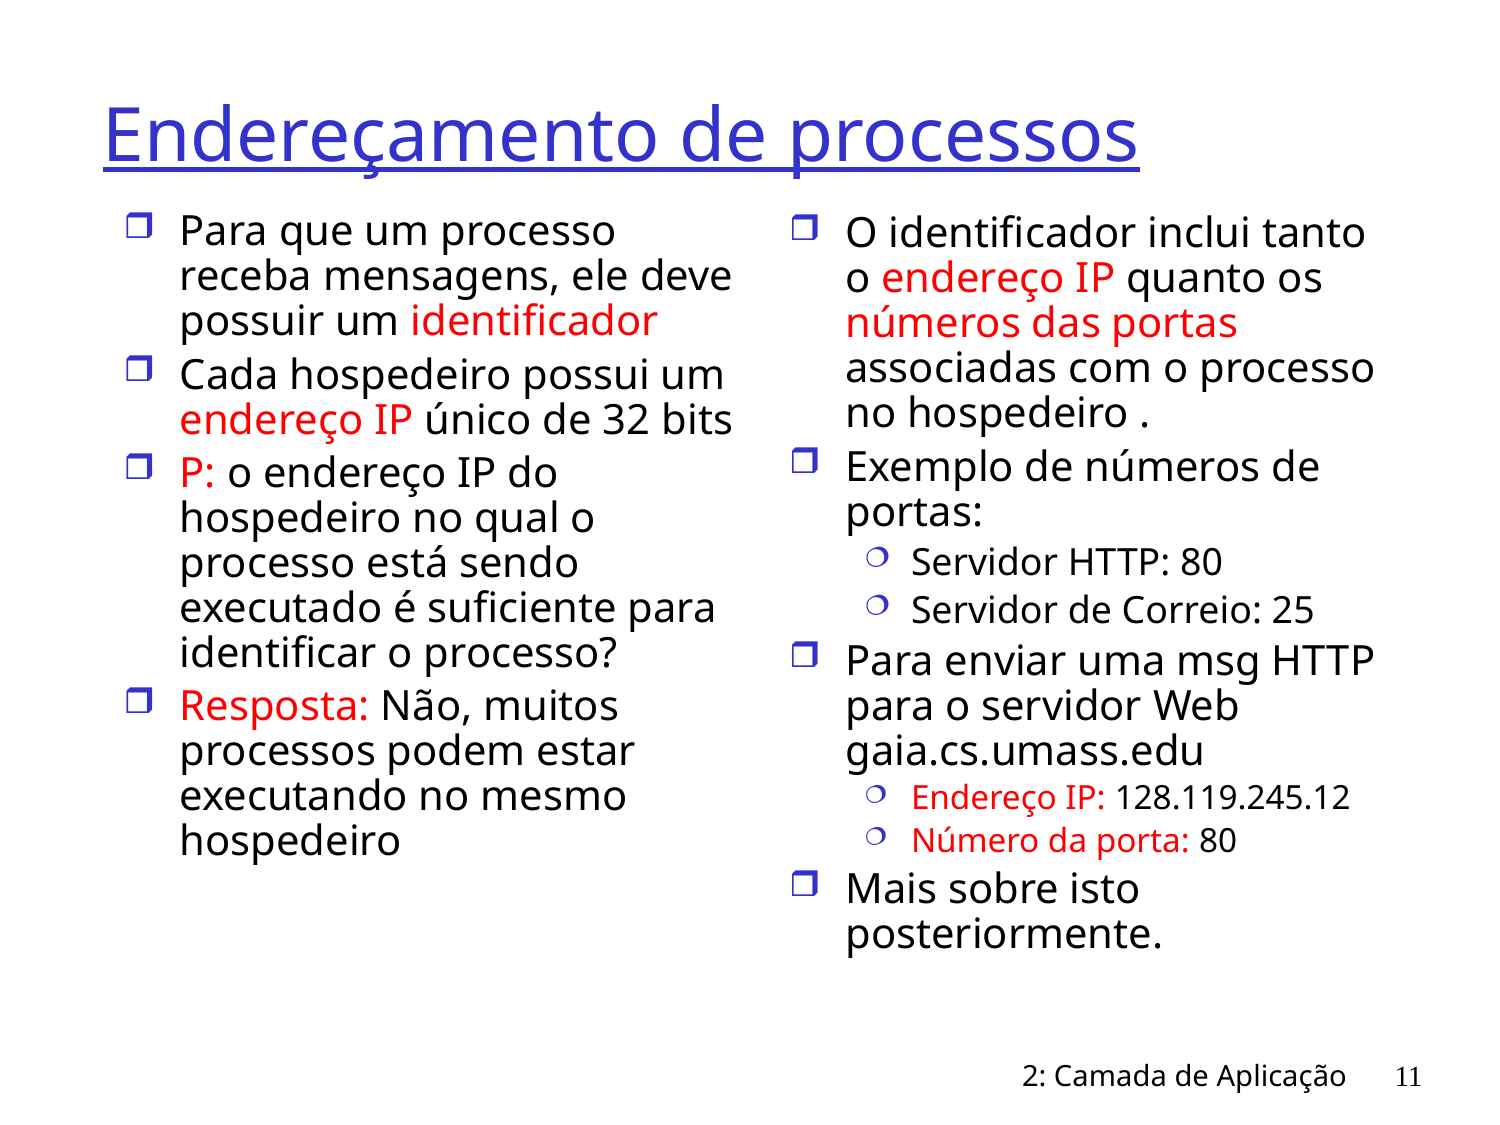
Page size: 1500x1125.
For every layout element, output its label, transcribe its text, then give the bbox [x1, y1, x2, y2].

list Para que um processo receba mensagens, ele deve possuir um identificador Cada hospedeiro possui um endereço IP único de 32 bits P: o endereço IP do hospedeiro no qual o processo está sendo executado é suficiente para identificar o processo? Resposta: Não, muitos processos podem estar executando no mesmo hospedeiro [108, 202, 753, 966]
footer 2: Camada de Aplicação [887, 1049, 1362, 1125]
slide_number 11 [1362, 1049, 1438, 1125]
title Endereçamento de processos [87, 37, 1363, 226]
list O identificador inclui tanto o endereço IP quanto os números das portas associadas com o processo no hospedeiro . Exemplo de números de portas: Servidor HTTP: 80 Servidor de Correio: 25 Para enviar uma msg HTTP para o servidor Web gaia.cs.umass.edu Endereço IP: 128.119.245.12 Número da porta: 80 Mais sobre isto posteriormente. [773, 204, 1404, 968]
